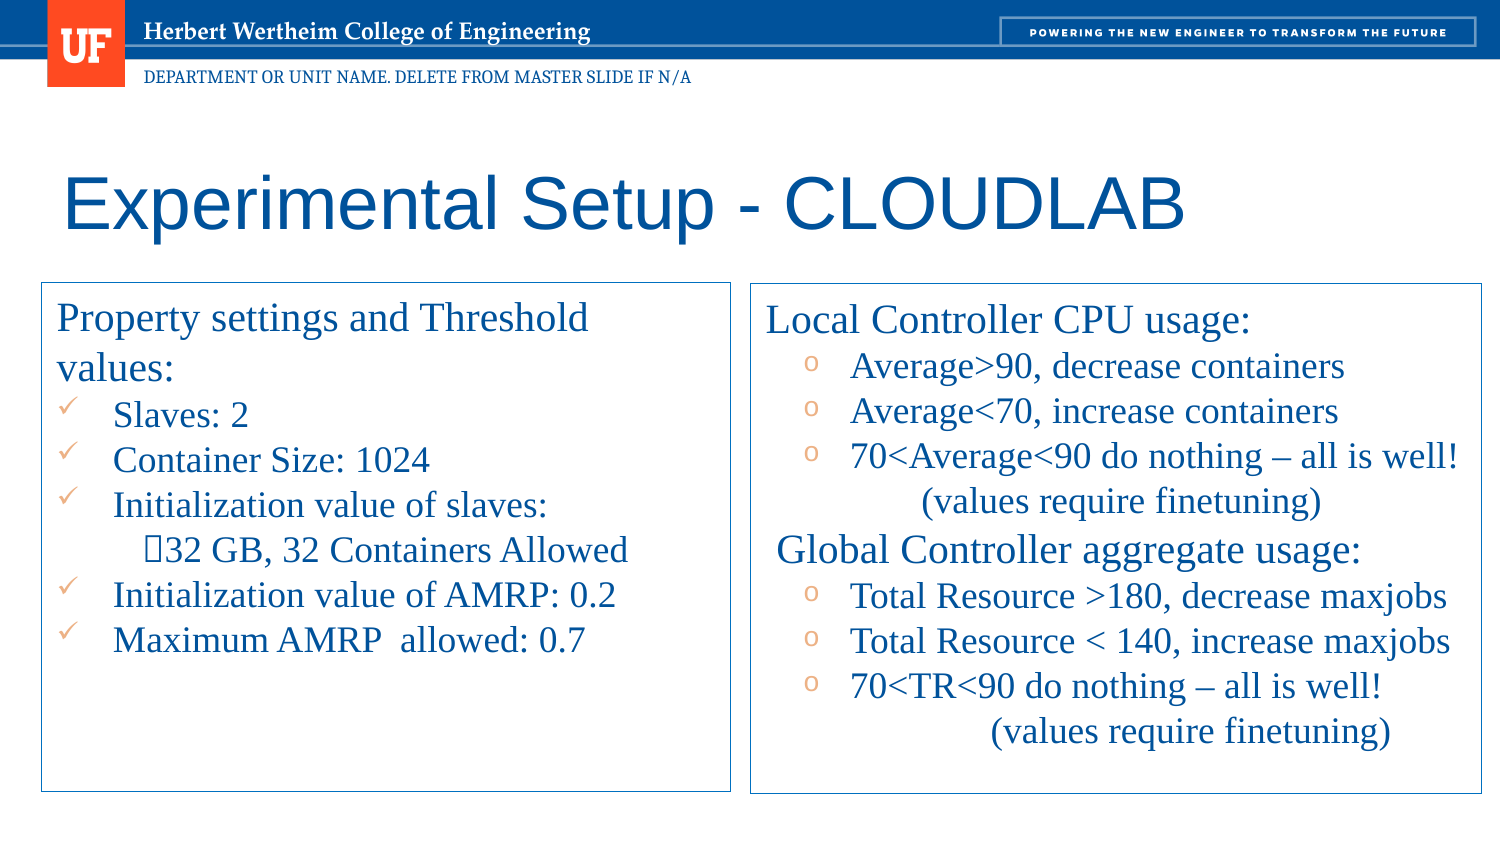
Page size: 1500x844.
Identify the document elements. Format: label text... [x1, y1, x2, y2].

title Experimental Setup - CLOUDLAB [47, 146, 1288, 284]
list Local Controller CPU usage: Average>90, decrease containers Average<70, increase containers 70<Average<90 do nothing – all is well! (values require finetuning) Global Controller aggregate usage: Total Resource >180, decrease maxjobs Total Resource < 140, increase maxjobs 70<TR<90 do nothing – all is well! (values require finetuning) [750, 283, 1482, 794]
picture [0, 0, 1500, 87]
text_box Property settings and Threshold values: Slaves: 2 Container Size: 1024 Initialization value of slaves: 32 GB, 32 Containers Allowed Initialization value of AMRP: 0.2 Maximum AMRP allowed: 0.7 [41, 282, 731, 792]
